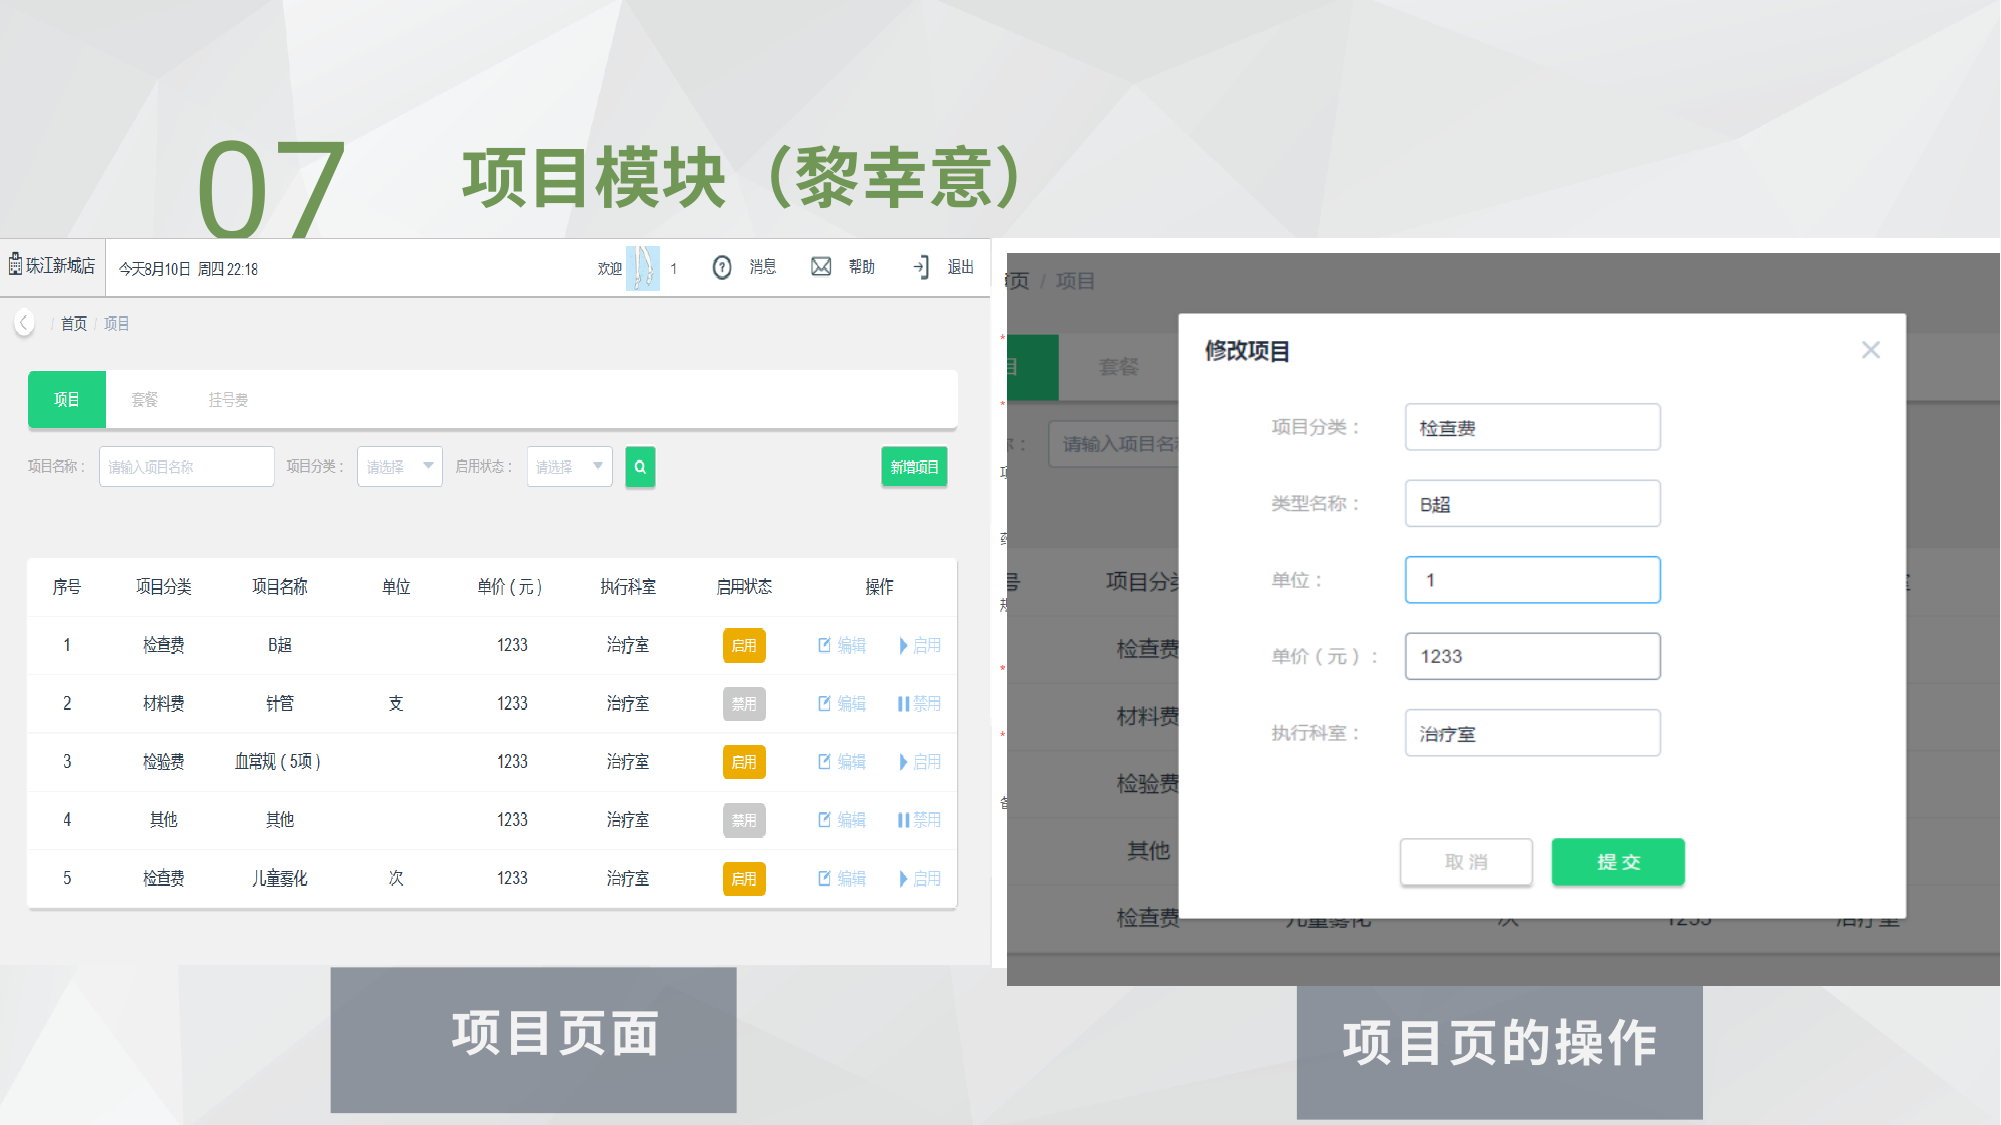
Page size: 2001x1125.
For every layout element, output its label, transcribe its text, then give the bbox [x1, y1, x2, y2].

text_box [179, 95, 1172, 306]
text_box [1296, 1079, 1704, 1121]
text_box 项目页的操作 [1263, 1003, 1737, 1079]
text_box [330, 966, 738, 1114]
text_box [1296, 986, 1704, 1003]
text_box 项目页面 [354, 985, 728, 1071]
picture [0, 0, 2001, 1125]
